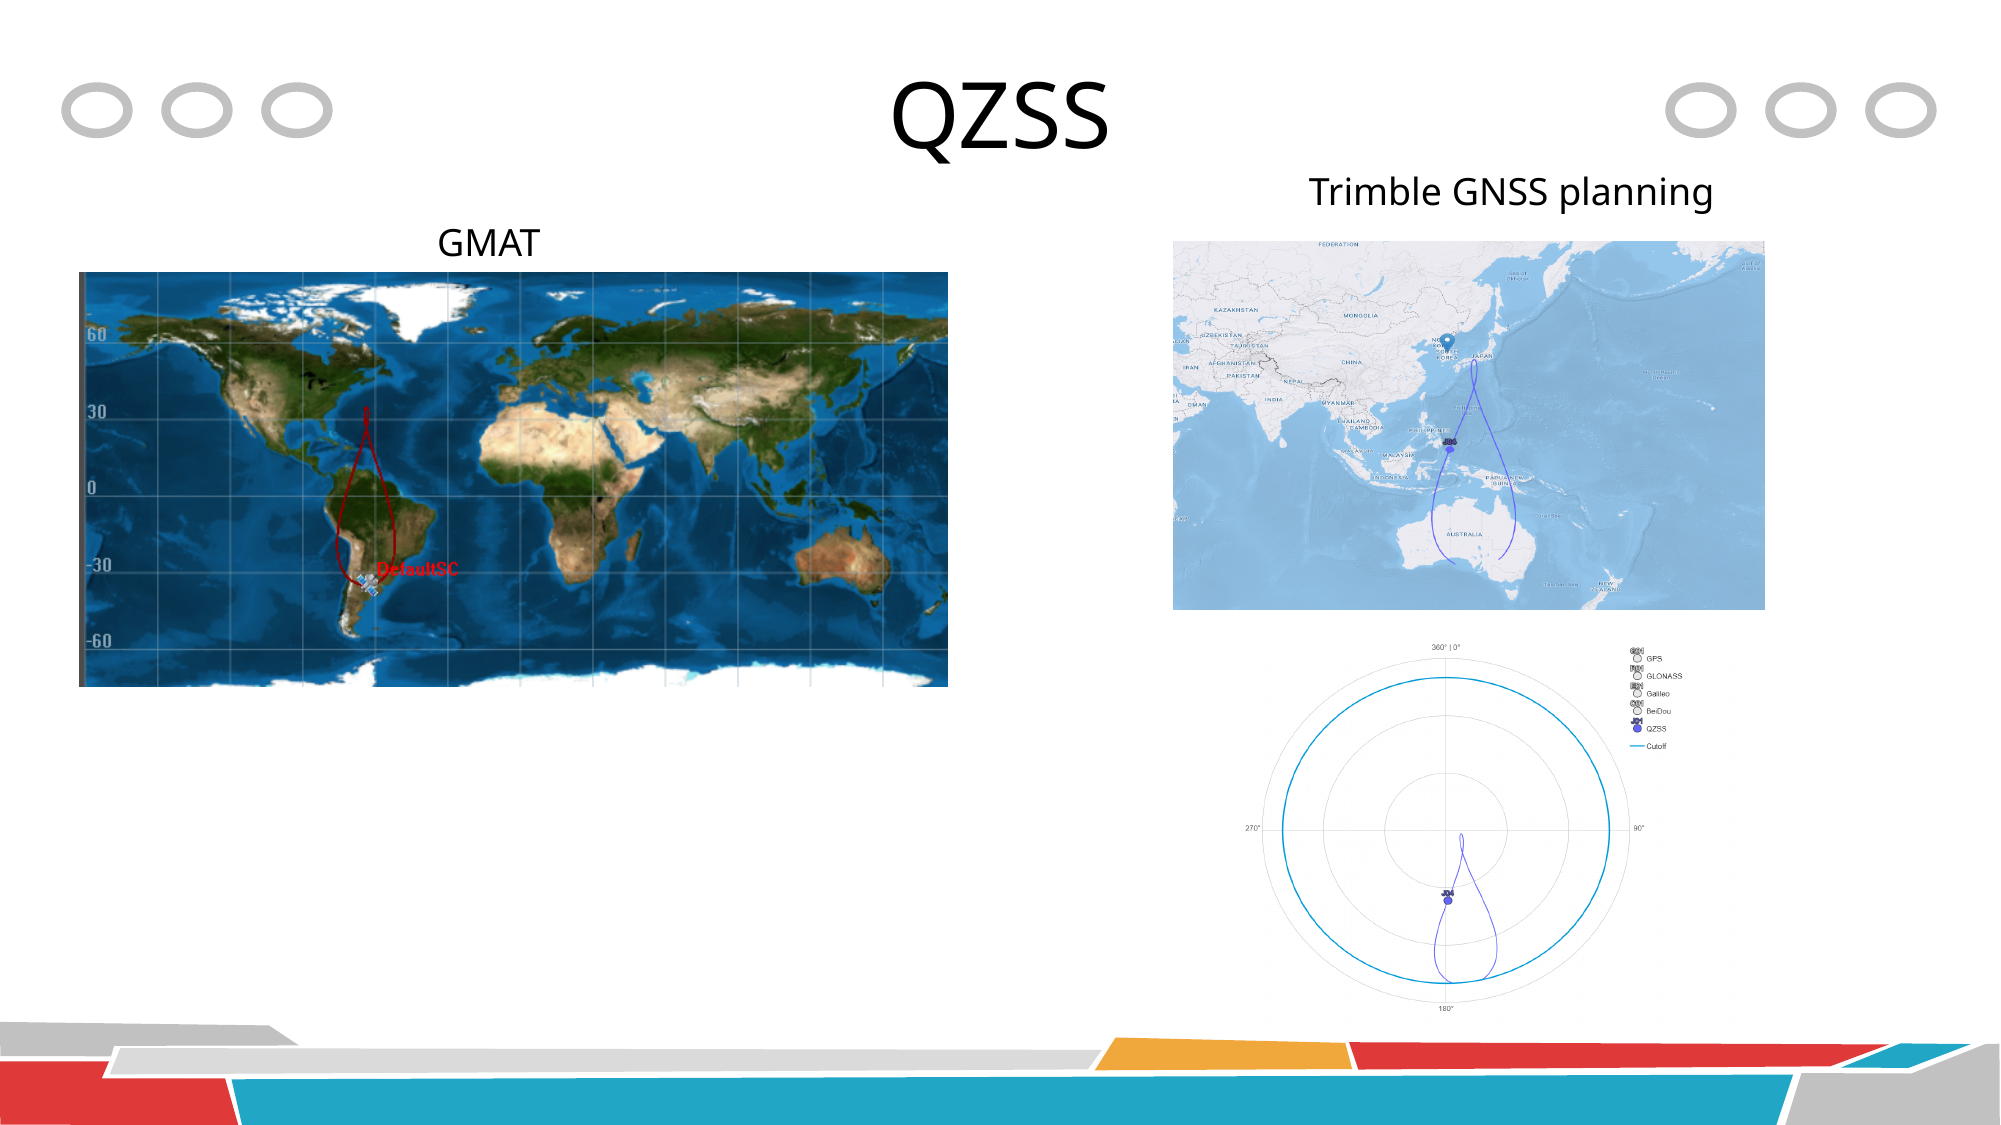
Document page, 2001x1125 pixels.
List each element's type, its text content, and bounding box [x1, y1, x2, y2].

picture [1173, 241, 1766, 610]
title QZSS [350, 18, 1650, 206]
text_box GMAT [422, 211, 914, 271]
picture [79, 271, 948, 687]
picture [1192, 639, 1737, 1024]
text_box Trimble GNSS planning [1294, 160, 2000, 220]
